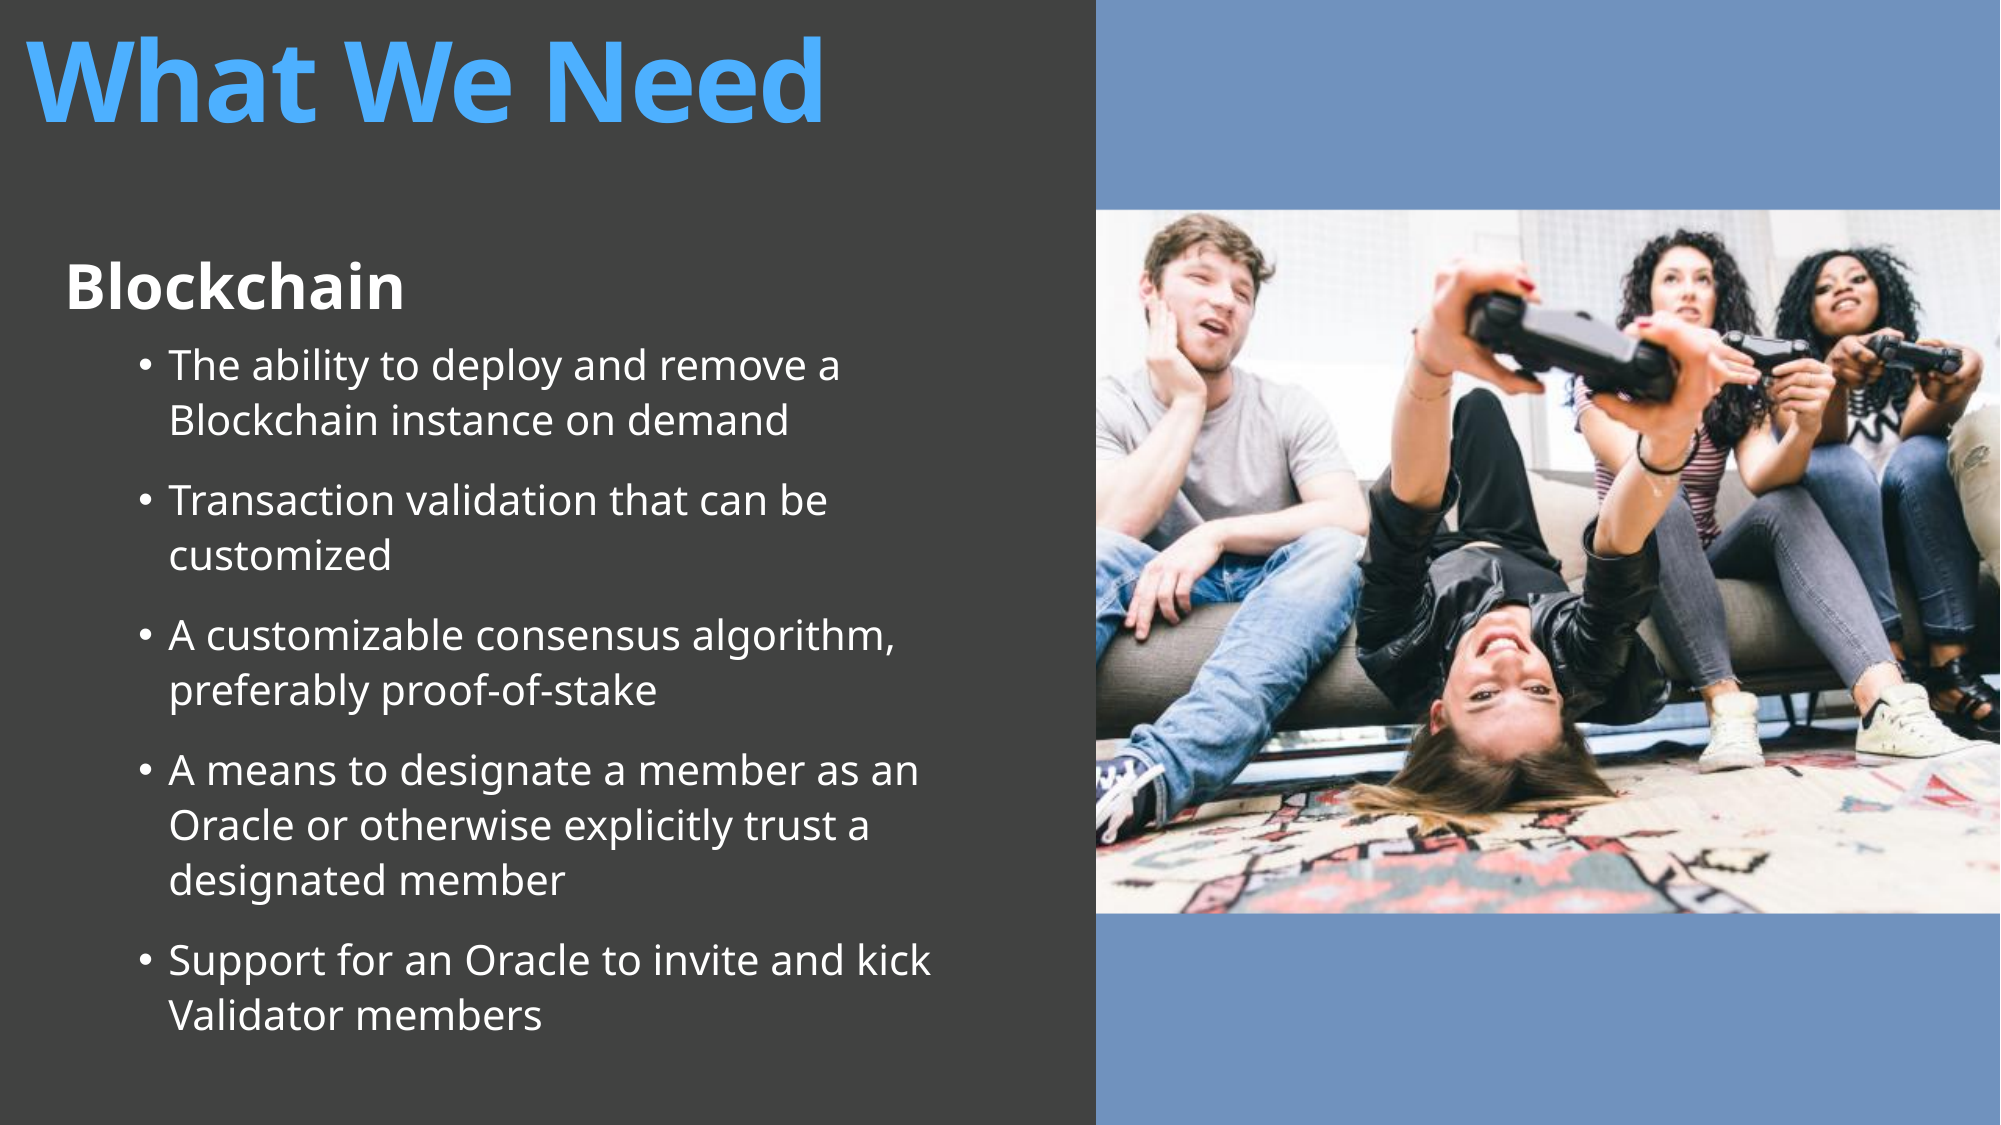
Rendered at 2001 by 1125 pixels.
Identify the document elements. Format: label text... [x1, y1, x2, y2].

picture [1096, 0, 2000, 1125]
text_box Blockchain The ability to deploy and remove a Blockchain instance on demand Transaction validation that can be customized A customizable consensus algorithm, preferably proof-of-stake A means to designate a member as an Oracle or otherwise explicitly trust a designated member Support for an Oracle to invite and kick Validator members [49, 250, 1059, 1007]
text_box What We Need [11, 18, 1096, 250]
